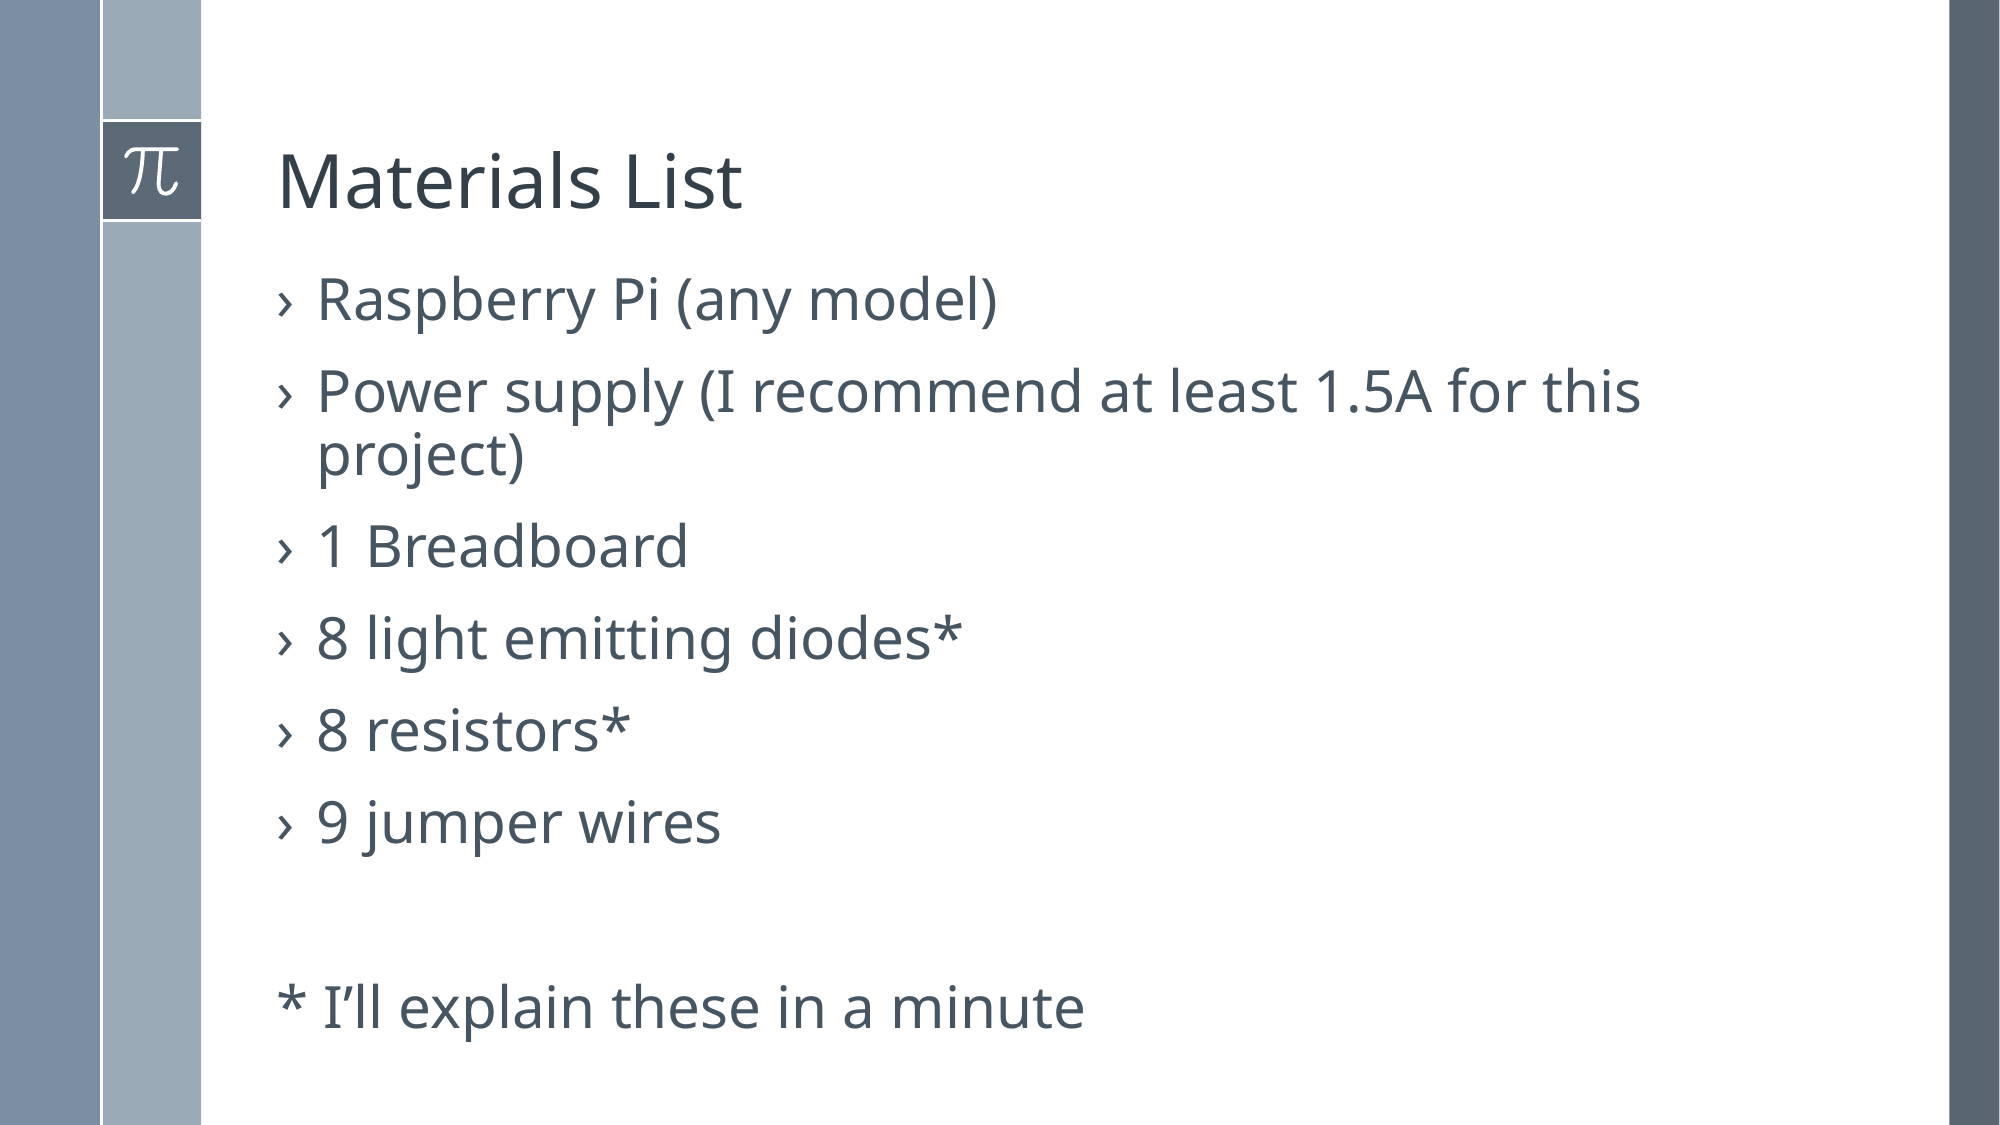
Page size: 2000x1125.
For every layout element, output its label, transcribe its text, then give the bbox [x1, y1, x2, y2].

title Materials List [261, 29, 1867, 233]
list Raspberry Pi (any model) Power supply (I recommend at least 1.5A for this project) 1 Breadboard 8 light emitting diodes* 8 resistors* 9 jumper wires * I’ll explain these in a minute [261, 262, 1867, 1013]
